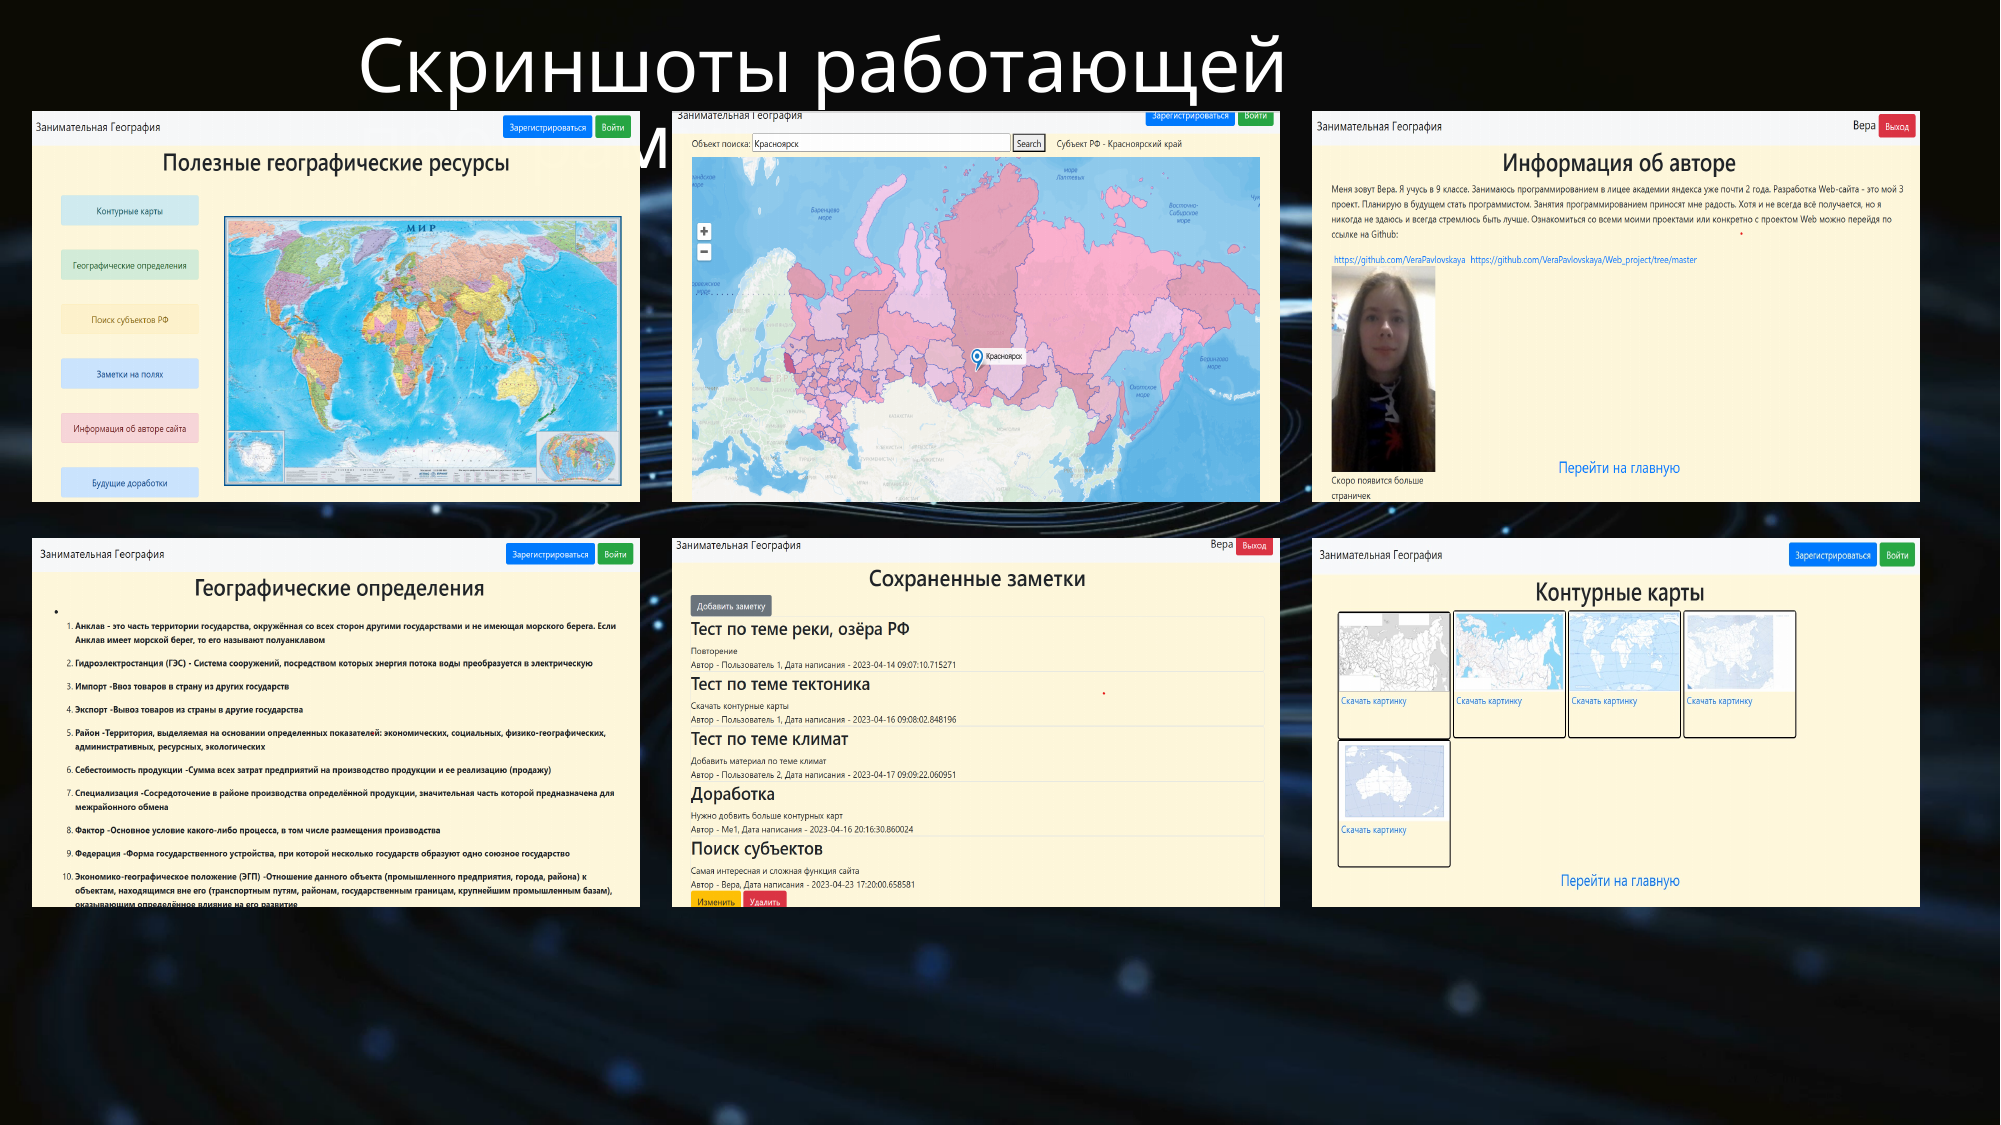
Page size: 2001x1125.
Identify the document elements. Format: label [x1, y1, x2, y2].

picture [1312, 538, 1920, 907]
picture [672, 111, 1280, 502]
list [32, 111, 640, 502]
picture [1312, 111, 1920, 502]
text_box [0, 0, 2000, 1125]
picture [672, 538, 1280, 907]
picture [32, 538, 640, 907]
